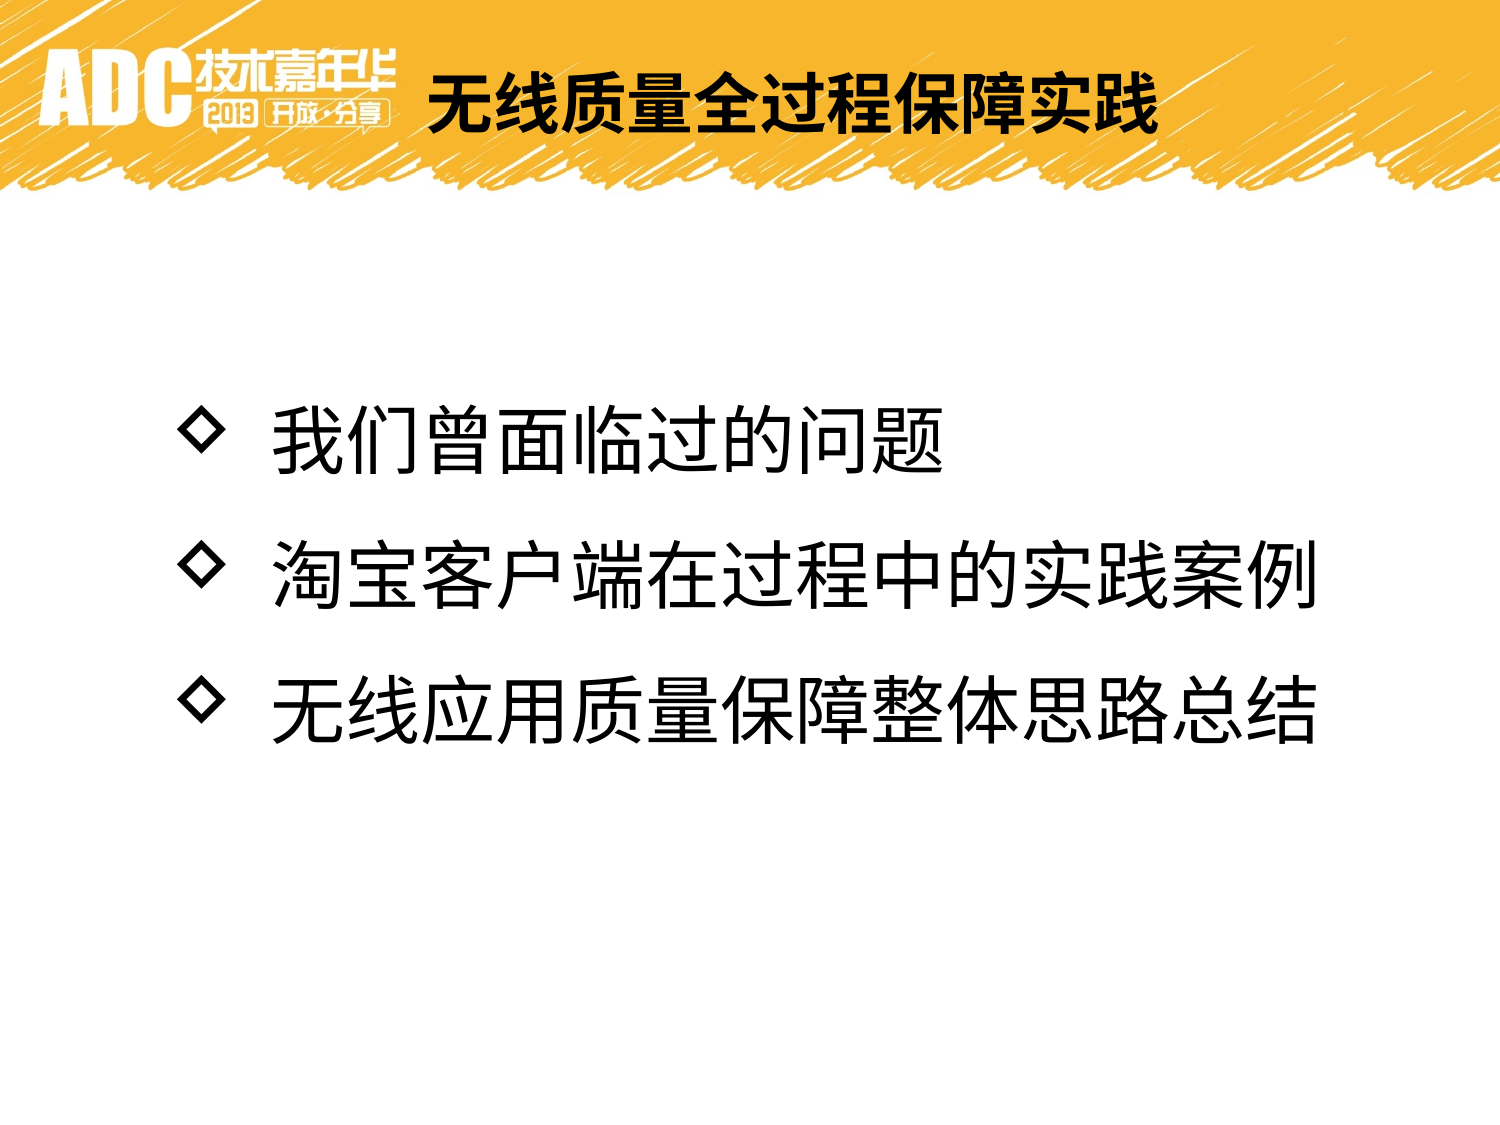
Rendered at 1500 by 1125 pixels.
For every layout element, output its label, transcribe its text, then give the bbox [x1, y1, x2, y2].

text_box 我们曾面临过的问题 淘宝客户端在过程中的实践案例 无线应用质量保障整体思路总结 [153, 341, 1336, 762]
picture [0, 0, 1500, 1125]
text_box 无线质量全过程保障实践 [411, 54, 1176, 150]
